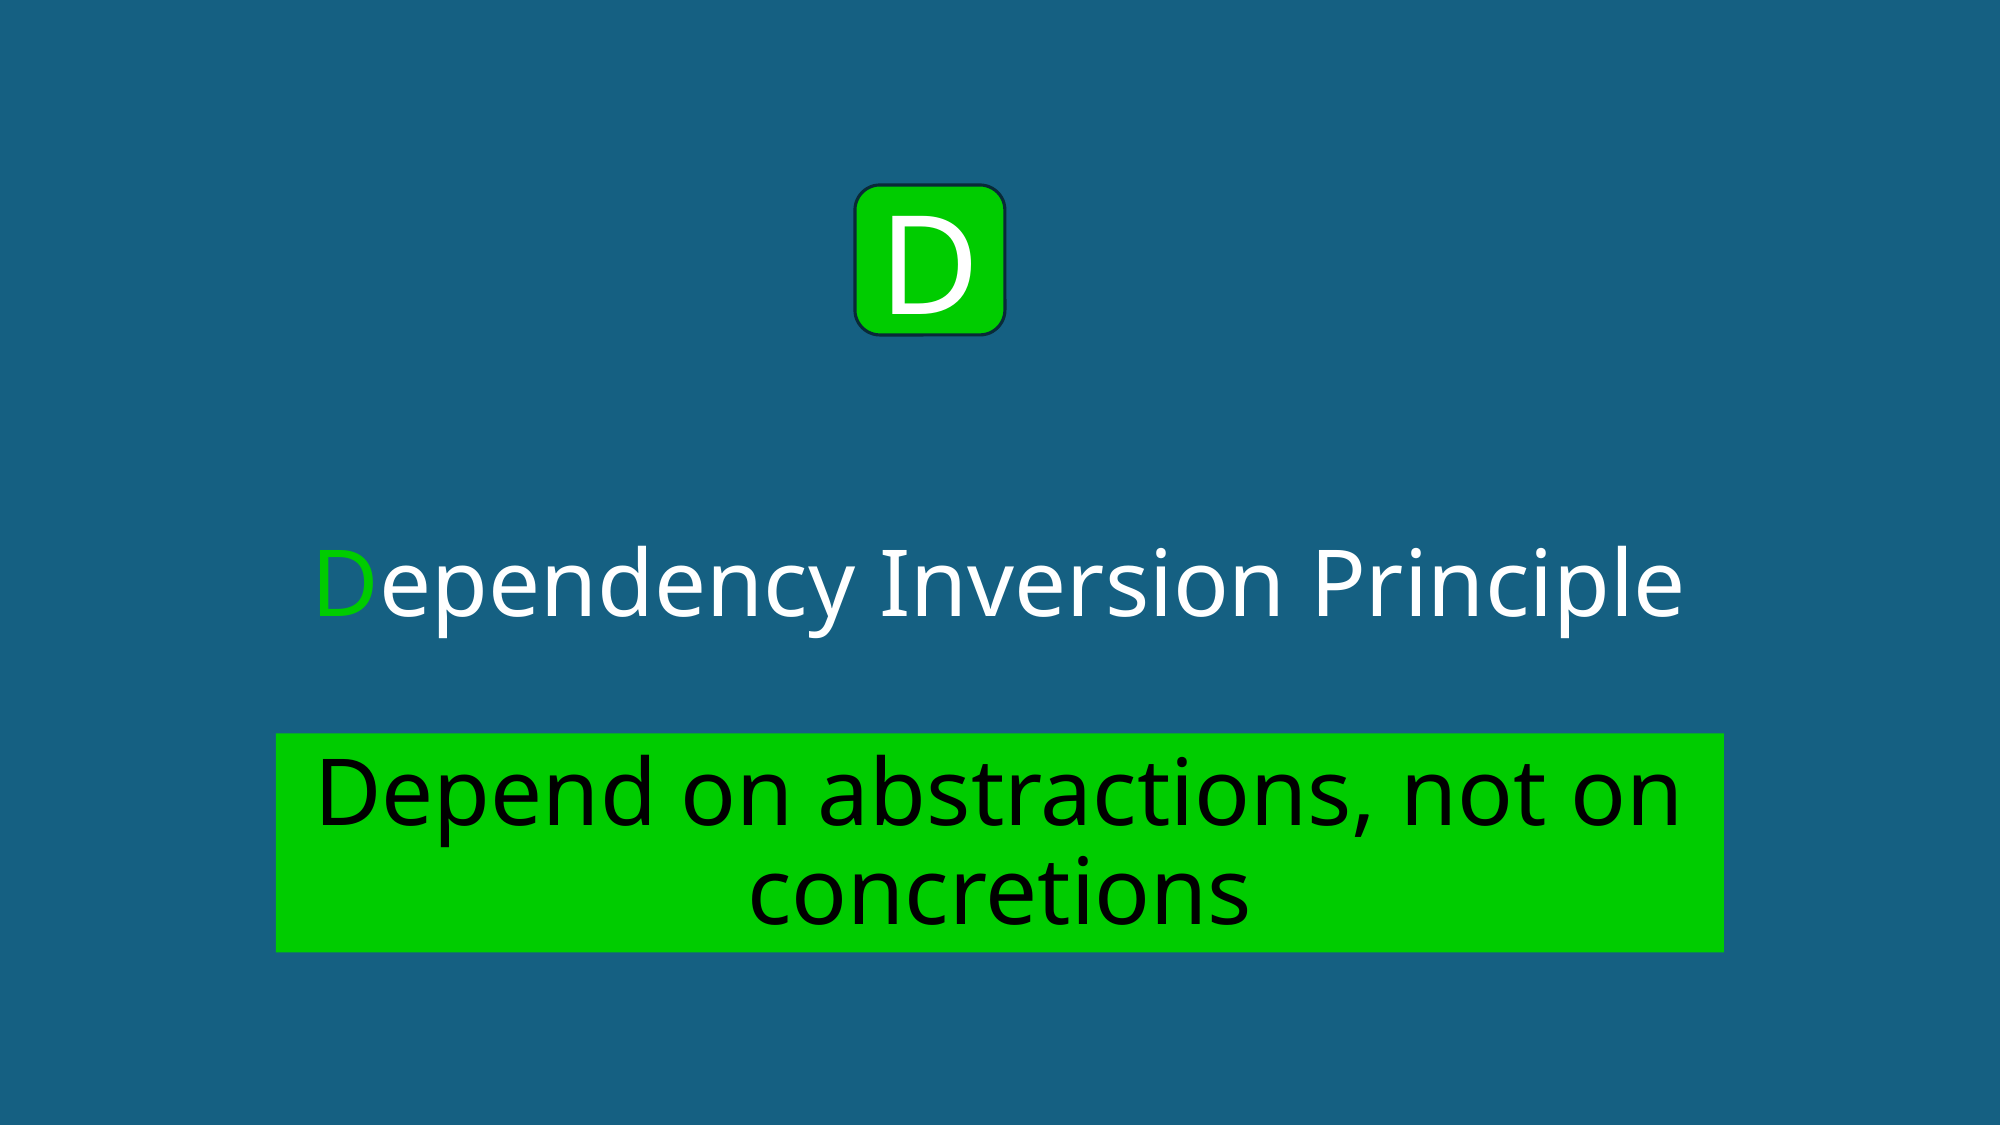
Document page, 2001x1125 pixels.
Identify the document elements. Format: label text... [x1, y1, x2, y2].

text_box D [853, 183, 1007, 337]
text_box Depend on abstractions, not on concretions [275, 733, 1724, 953]
title Dependency Inversion Principle [198, 480, 1802, 645]
